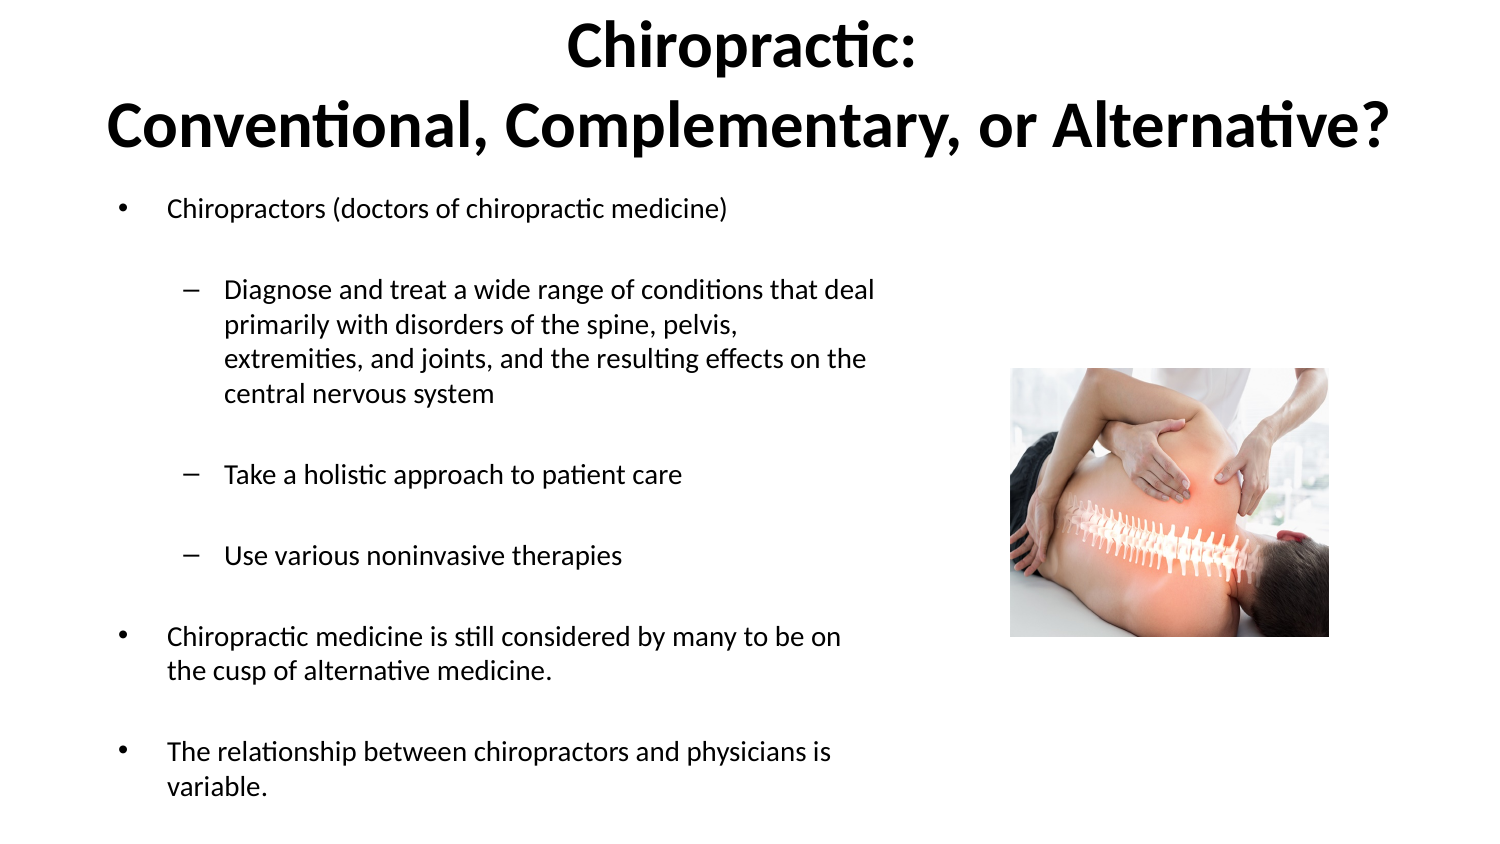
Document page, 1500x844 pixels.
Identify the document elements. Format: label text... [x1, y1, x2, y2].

list Chiropractors (doctors of chiropractic medicine) Diagnose and treat a wide range of conditions that deal primarily with disorders of the spine, pelvis, extremities, and joints, and the resulting effects on the central nervous system Take a holistic approach to patient care Use various noninvasive therapies Chiropractic medicine is still considered by many to be on the cusp of alternative medicine. The relationship between chiropractors and physicians is variable. [103, 182, 895, 812]
title Chiropractic: Conventional, Complementary, or Alternative? [75, 14, 1425, 148]
picture [1010, 368, 1329, 637]
